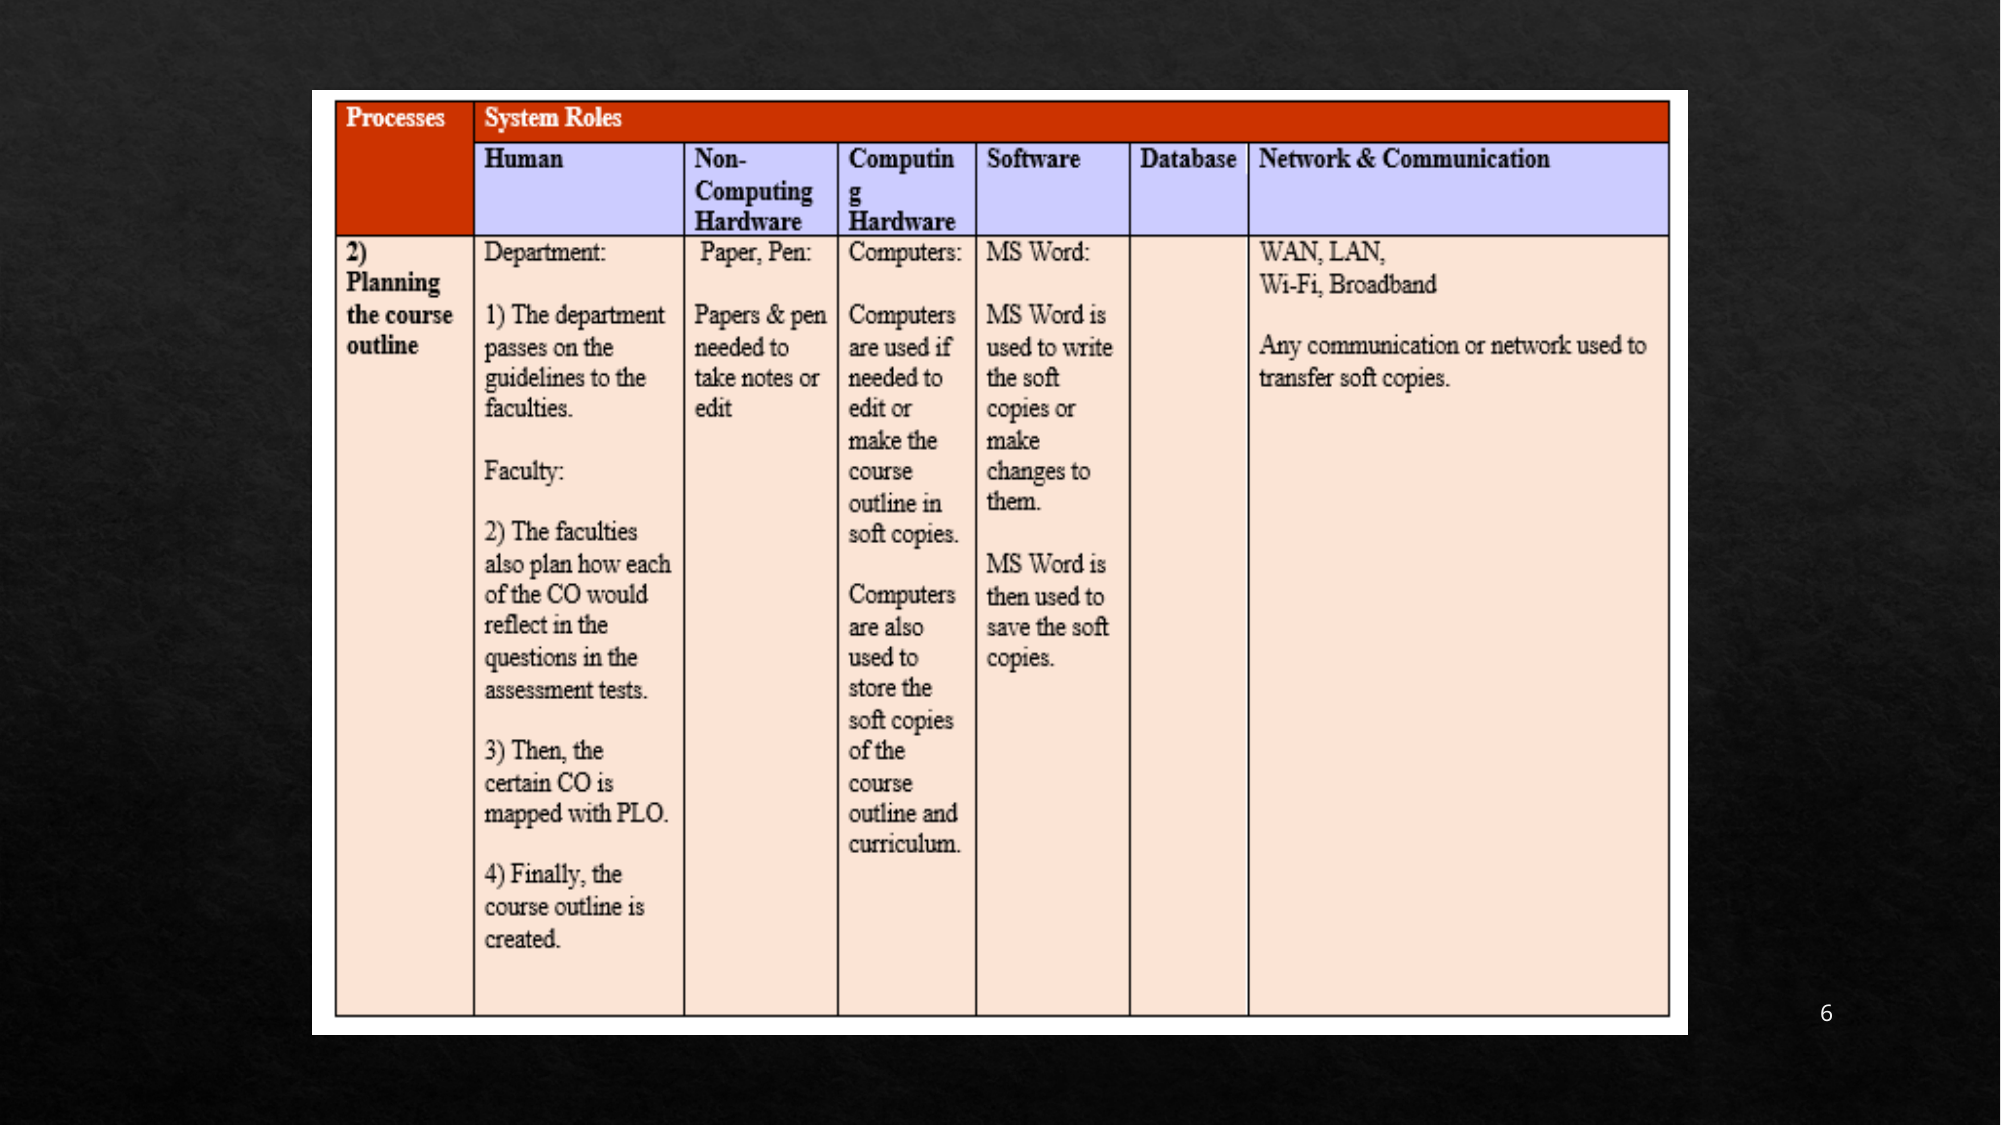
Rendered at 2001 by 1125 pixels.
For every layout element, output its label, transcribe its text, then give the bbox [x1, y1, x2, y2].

slide_number 6 [1724, 984, 1849, 1045]
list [312, 90, 1688, 1035]
